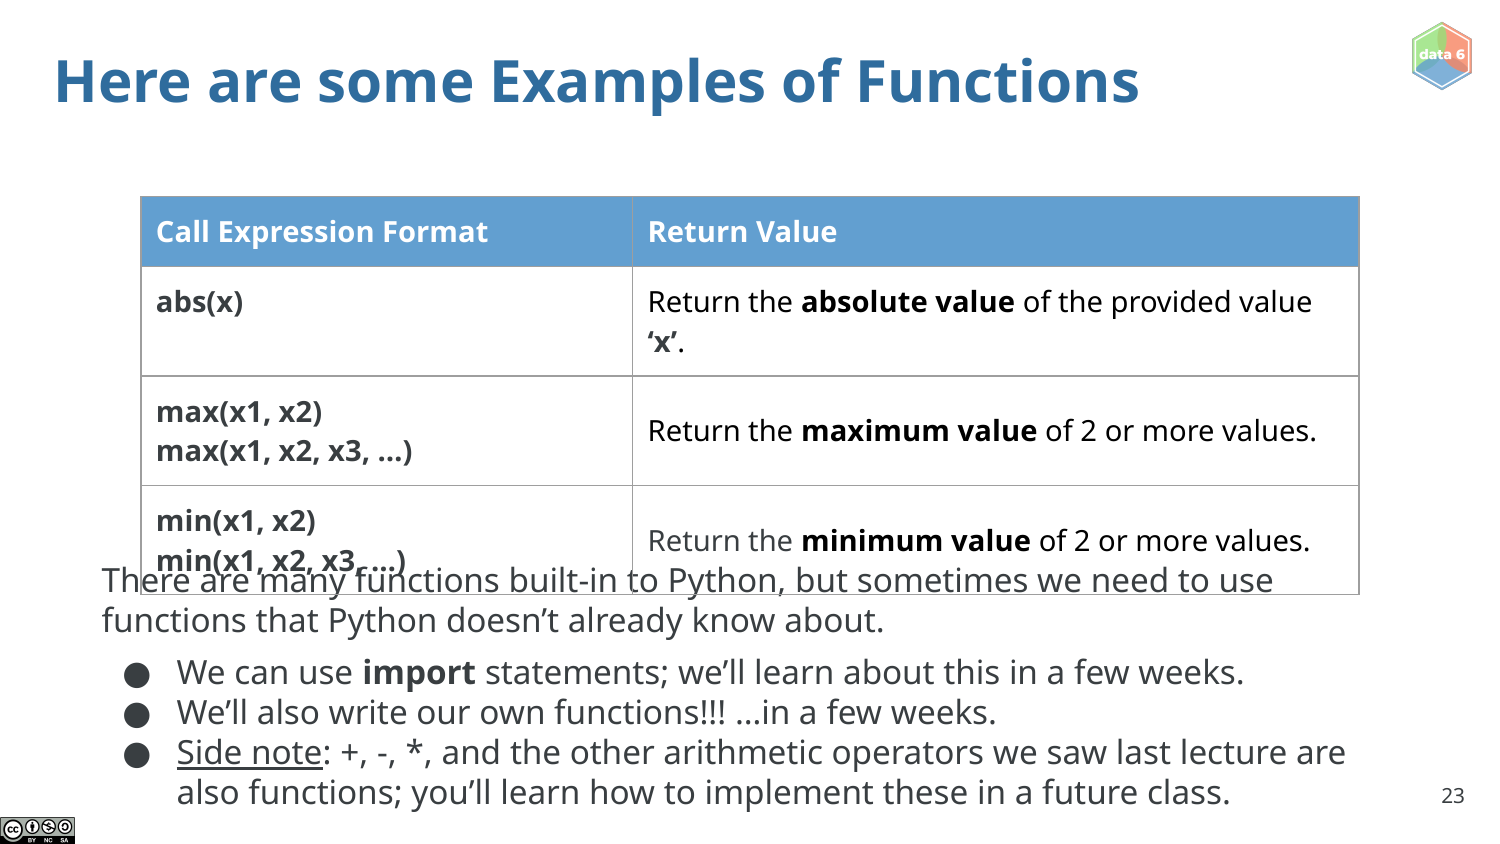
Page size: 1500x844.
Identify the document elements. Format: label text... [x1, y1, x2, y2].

picture [1404, 18, 1480, 94]
picture [0, 817, 75, 844]
table_header Call Expression Format [142, 197, 632, 266]
title Here are some Examples of Functions [38, 29, 1255, 94]
table_cell max(x1, x2) max(x1, x2, x3, …) [142, 377, 632, 485]
text_box There are many functions built-in to Python, but sometimes we need to use functions that Python doesn’t already know about. We can use import statements; we’ll learn about this in a few weeks. We’ll also write our own functions!!! …in a few weeks. Side note: +, -, *, and the other arithmetic operators we saw last lecture are also functions; you’ll learn how to implement these in a future class. [86, 544, 1414, 827]
table_cell Return the absolute value of the provided value ‘x’. [633, 267, 1358, 375]
table_cell min(x1, x2) min(x1, x2, x3, …) [142, 486, 632, 594]
table_header Return Value [633, 197, 1358, 266]
table_cell Return the maximum value of 2 or more values. [633, 377, 1358, 485]
slide_number ‹#› [1389, 764, 1480, 830]
table_cell Return the minimum value of 2 or more values. [633, 486, 1358, 594]
table_cell abs(x) [142, 267, 632, 375]
